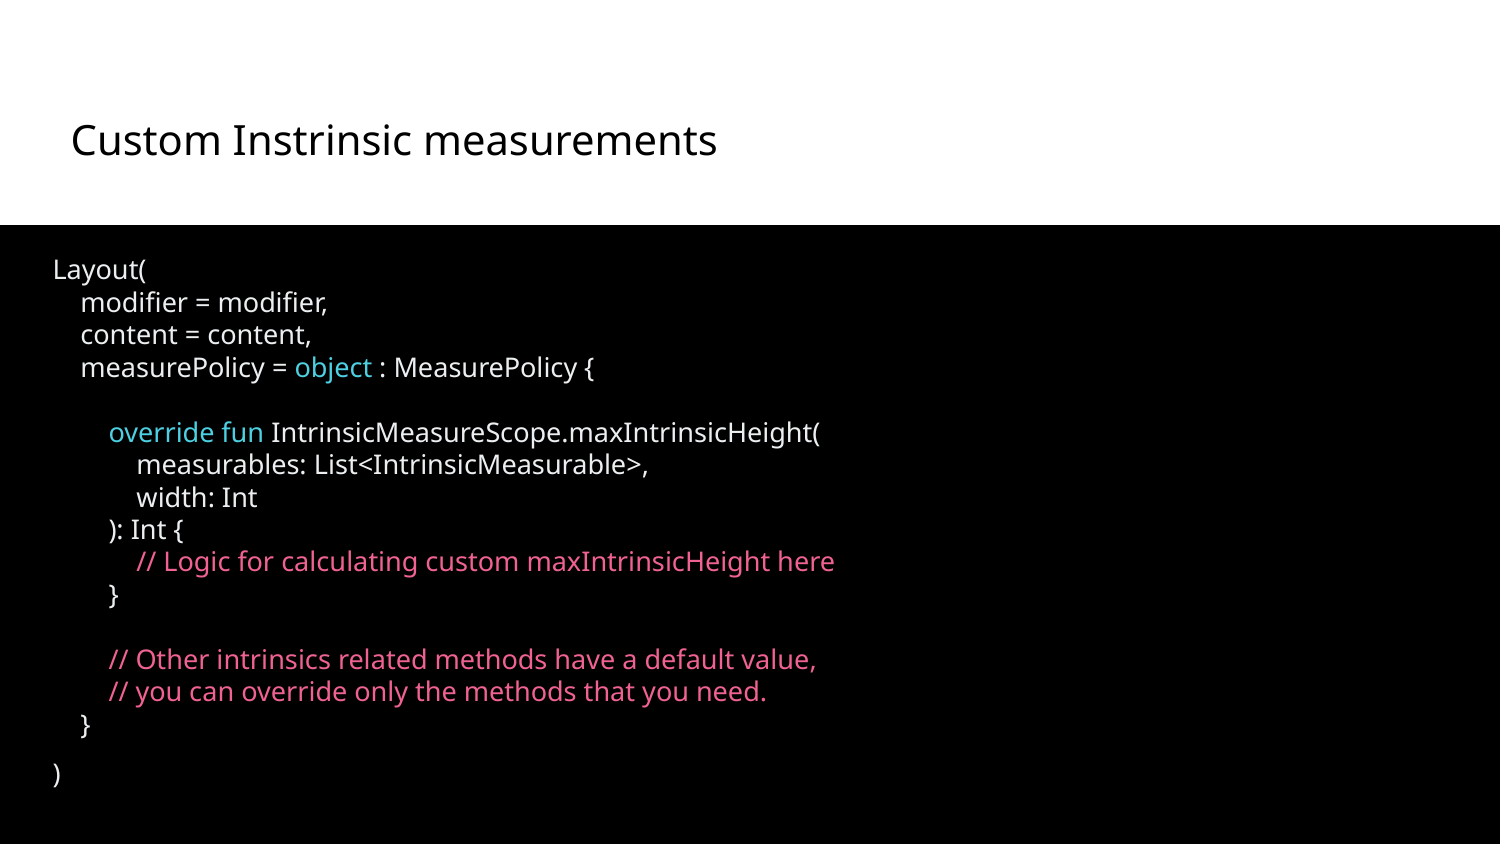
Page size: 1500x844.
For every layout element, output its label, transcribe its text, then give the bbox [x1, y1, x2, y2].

text_box Custom Instrinsic measurements [70, 123, 896, 164]
text_box [0, 225, 1500, 844]
text_box Layout( modifier = modifier, content = content, measurePolicy = object : MeasurePolicy { override fun IntrinsicMeasureScope.maxIntrinsicHeight( measurables: List<IntrinsicMeasurable>, width: Int ): Int { // Logic for calculating custom maxIntrinsicHeight here } // Other intrinsics related methods have a default value, // you can override only the methods that you need. } ) [37, 237, 1393, 804]
